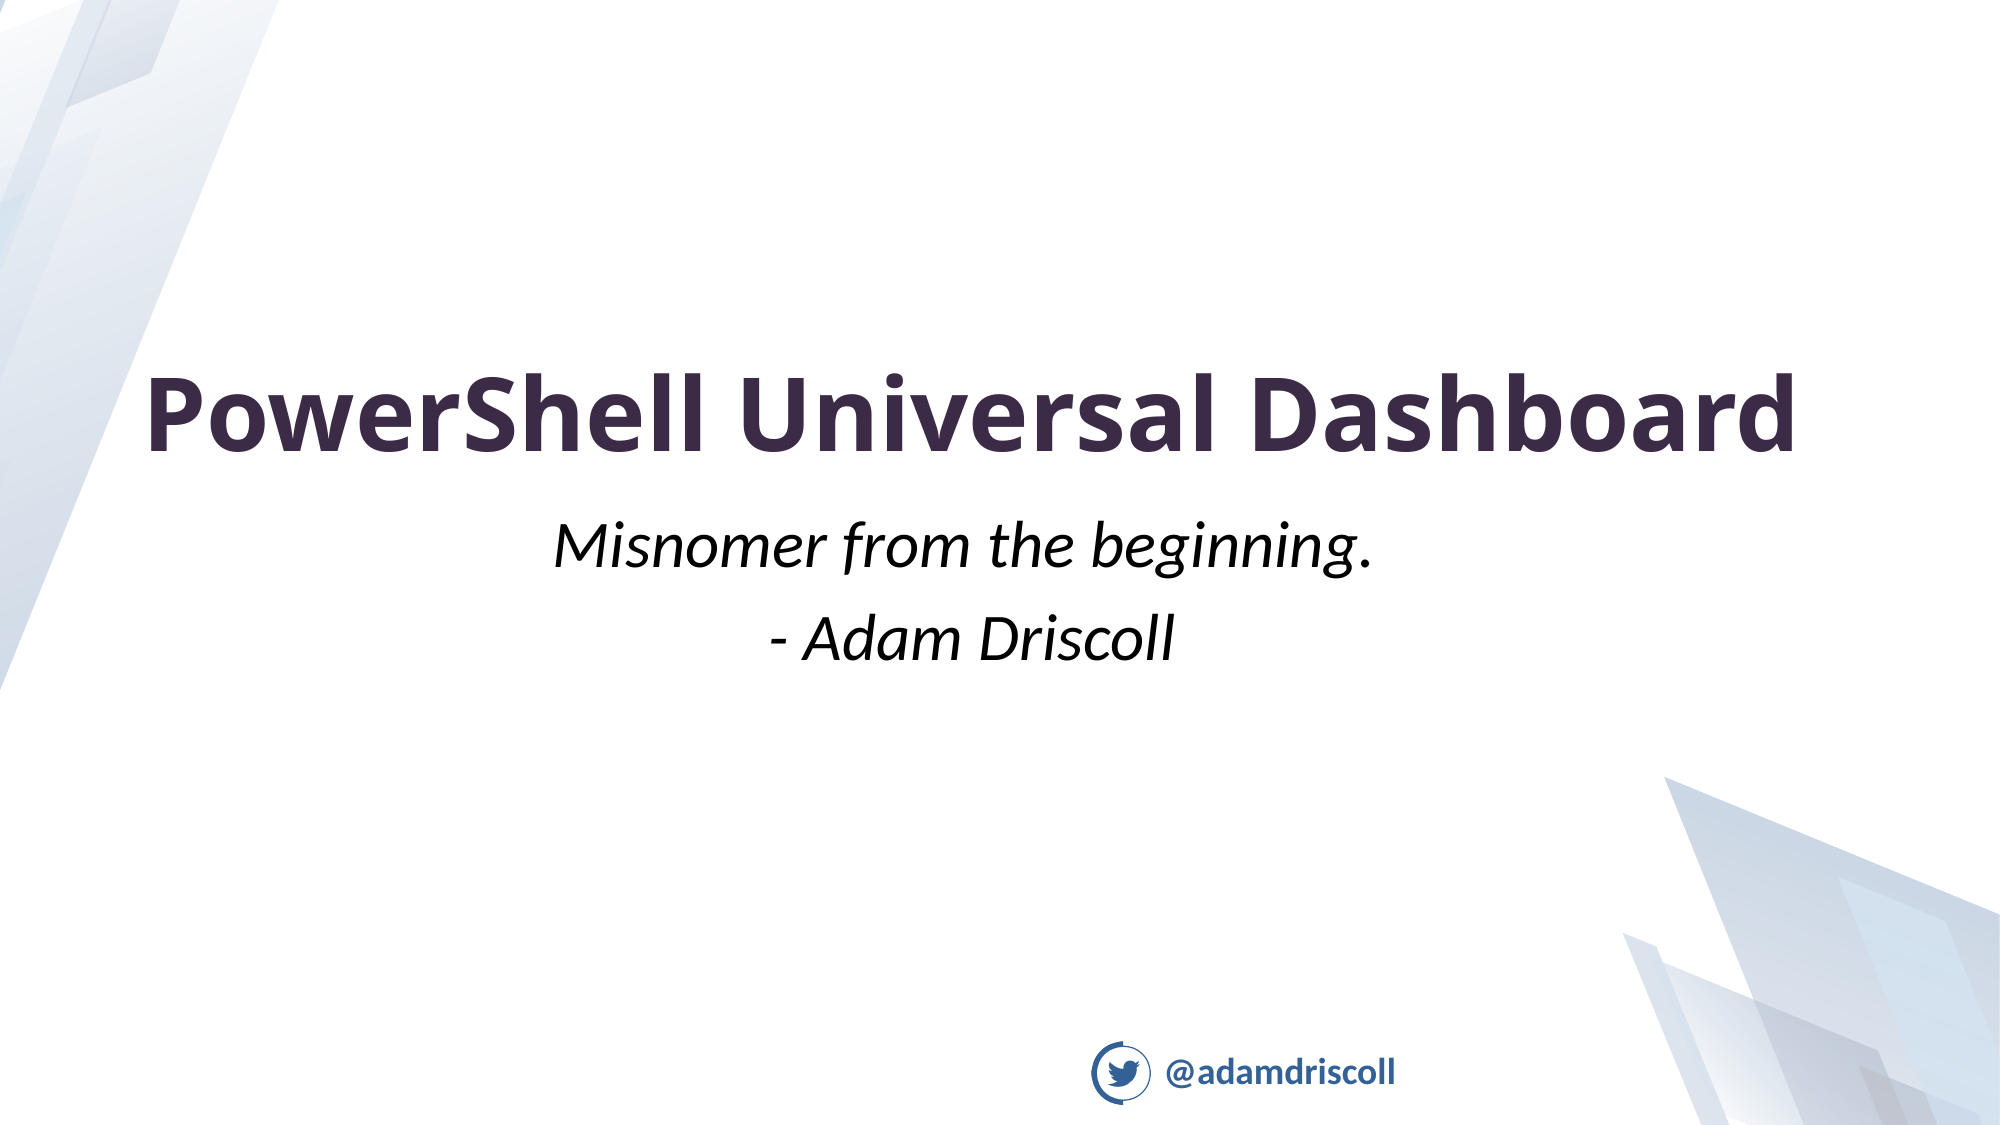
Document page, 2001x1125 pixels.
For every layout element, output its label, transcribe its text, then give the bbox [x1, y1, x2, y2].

title PowerShell Universal Dashboard [78, 309, 1866, 527]
list Misnomer from the beginning. - Adam Driscoll [60, 502, 1883, 859]
picture [0, 0, 2000, 1125]
